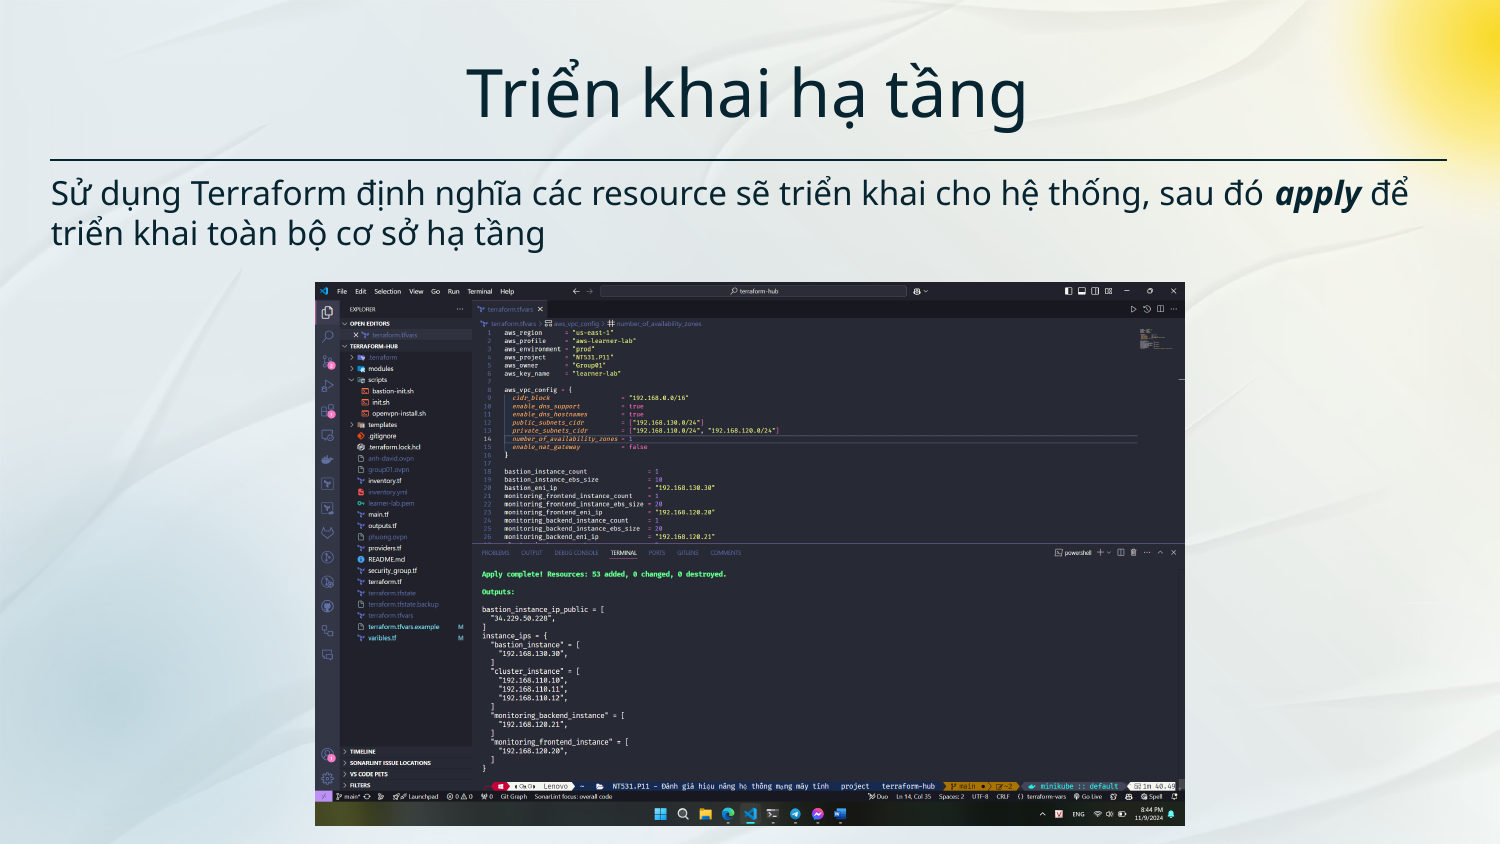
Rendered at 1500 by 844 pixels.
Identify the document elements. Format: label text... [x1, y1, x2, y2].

picture [315, 281, 1185, 826]
text_box Sử dụng Terraform định nghĩa các resource sẽ triển khai cho hệ thống, sau đó apply để triển khai toàn bộ cơ sở hạ tầng [50, 172, 1448, 653]
text_box Triển khai hạ tầng [50, 51, 1447, 159]
